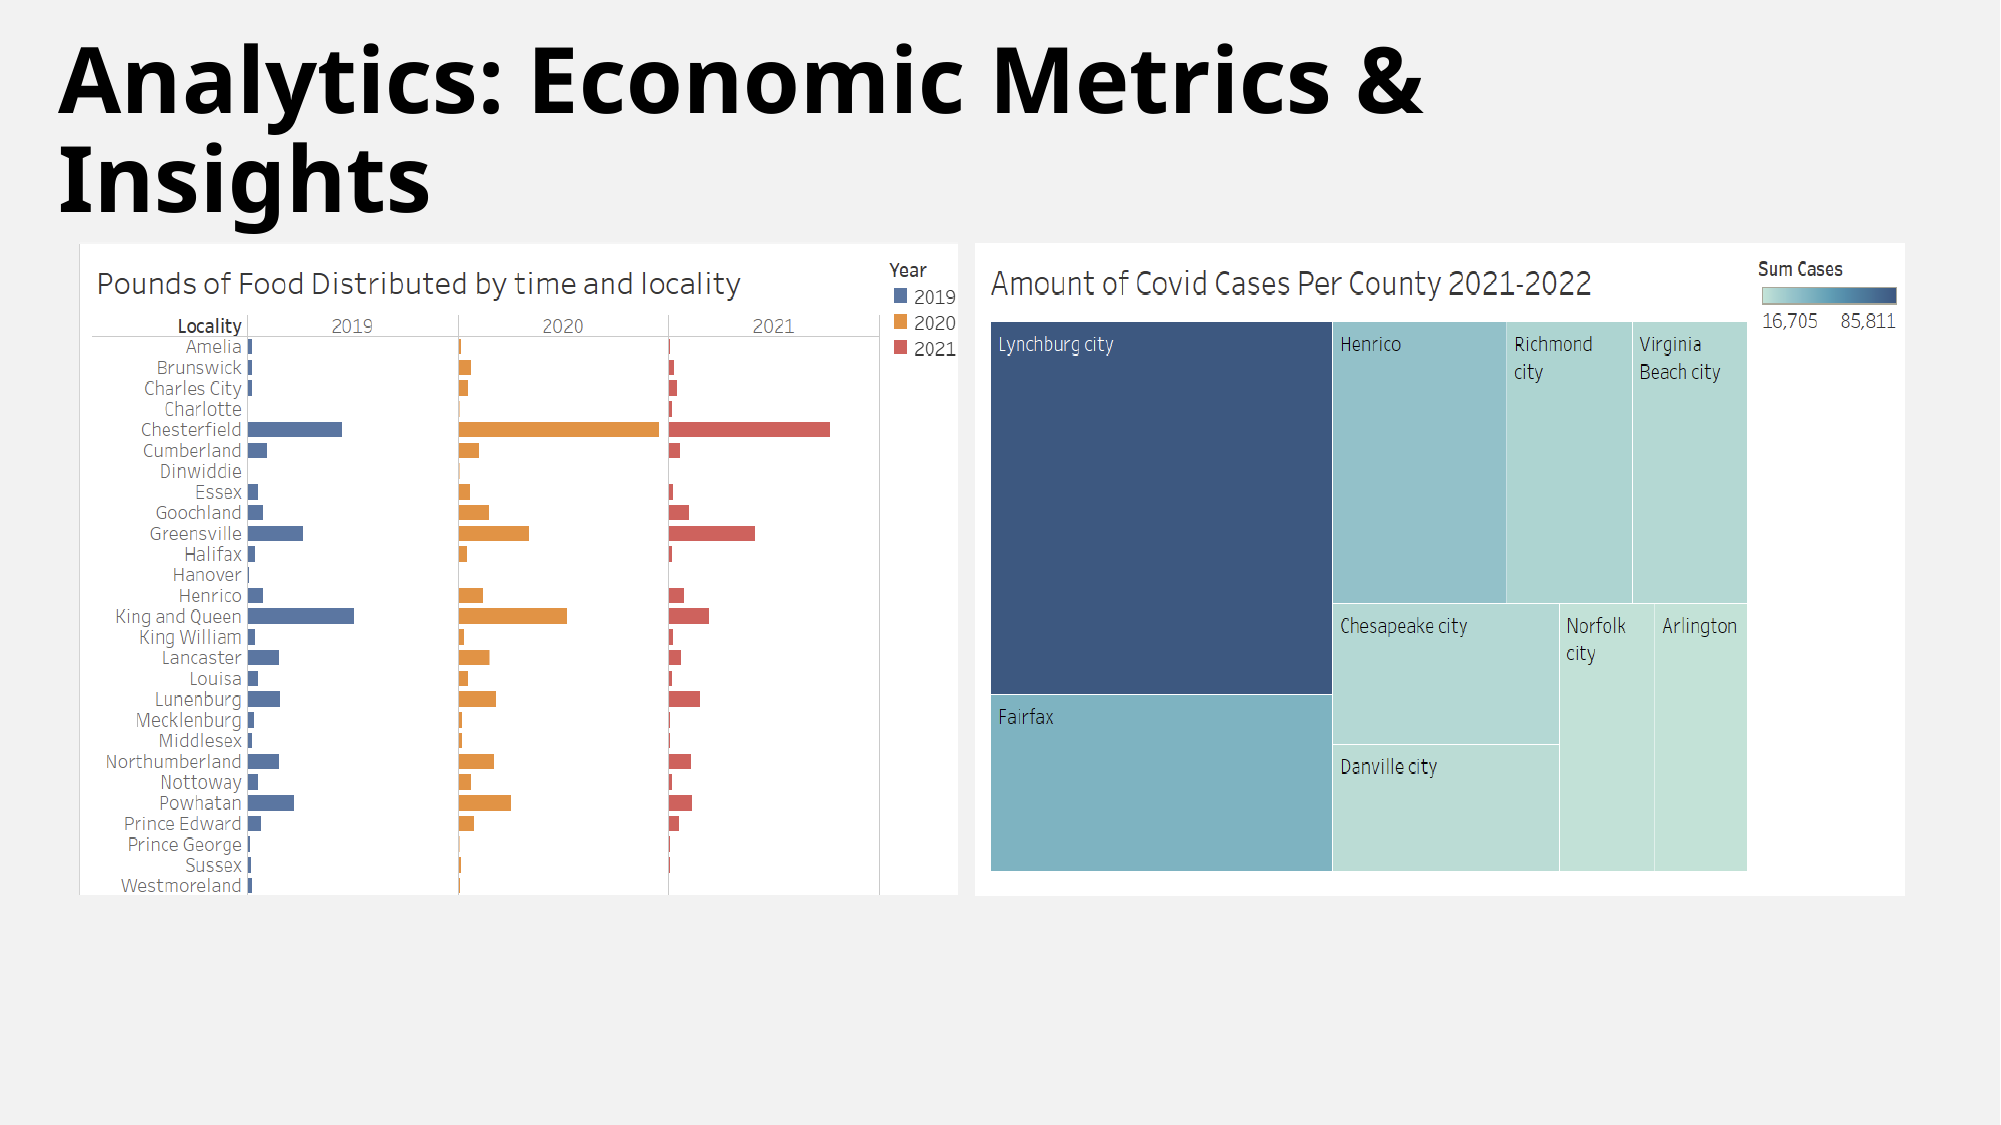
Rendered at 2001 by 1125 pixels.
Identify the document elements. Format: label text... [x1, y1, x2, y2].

title Analytics: Economic Metrics & Insights [43, 24, 1769, 243]
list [78, 242, 959, 896]
picture [974, 243, 1906, 896]
